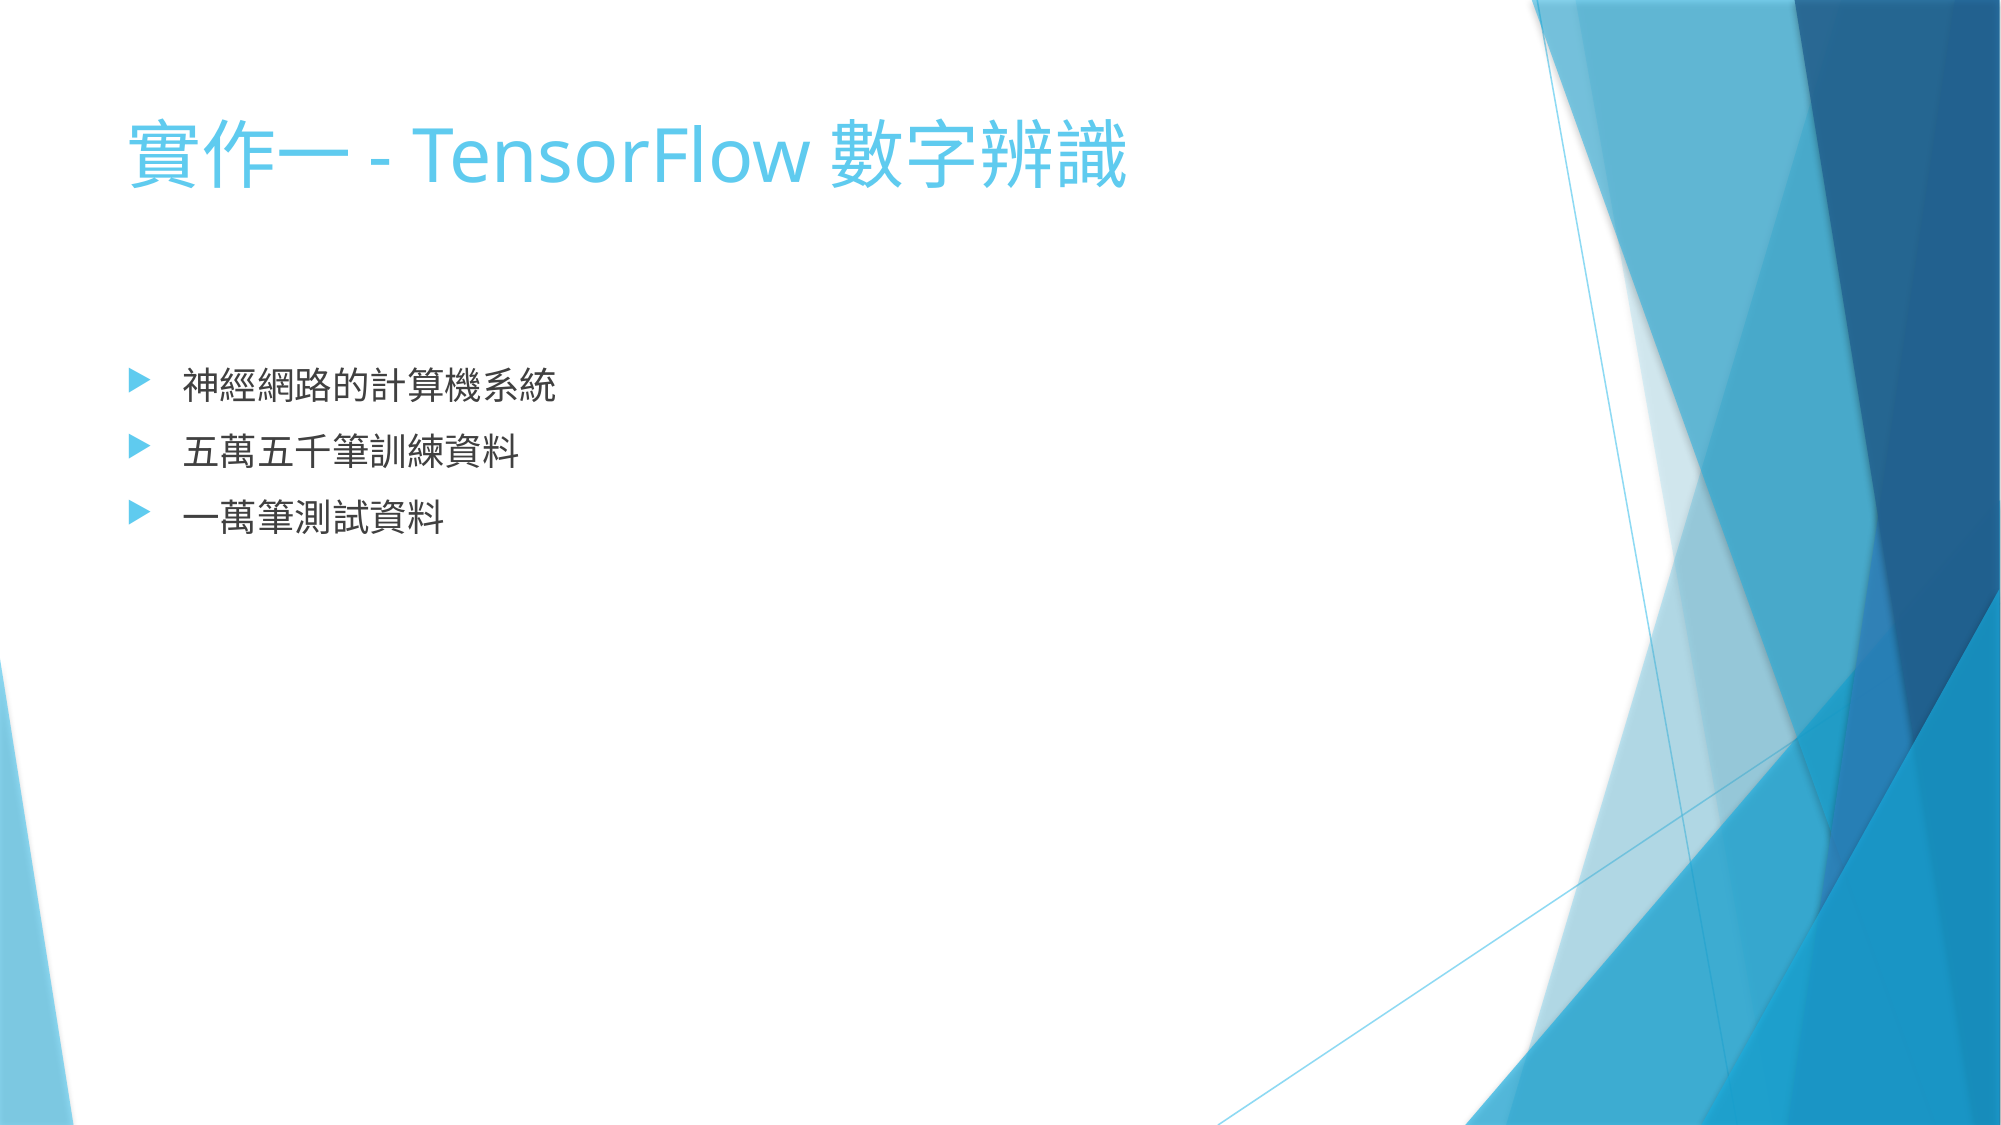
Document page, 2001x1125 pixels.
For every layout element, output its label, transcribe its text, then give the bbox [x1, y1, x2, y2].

title 實作一- TensorFlow數字辨識 [111, 99, 1522, 317]
list 神經網路的計算機系統 五萬五千筆訓練資料 一萬筆測試資料 [111, 354, 1522, 992]
